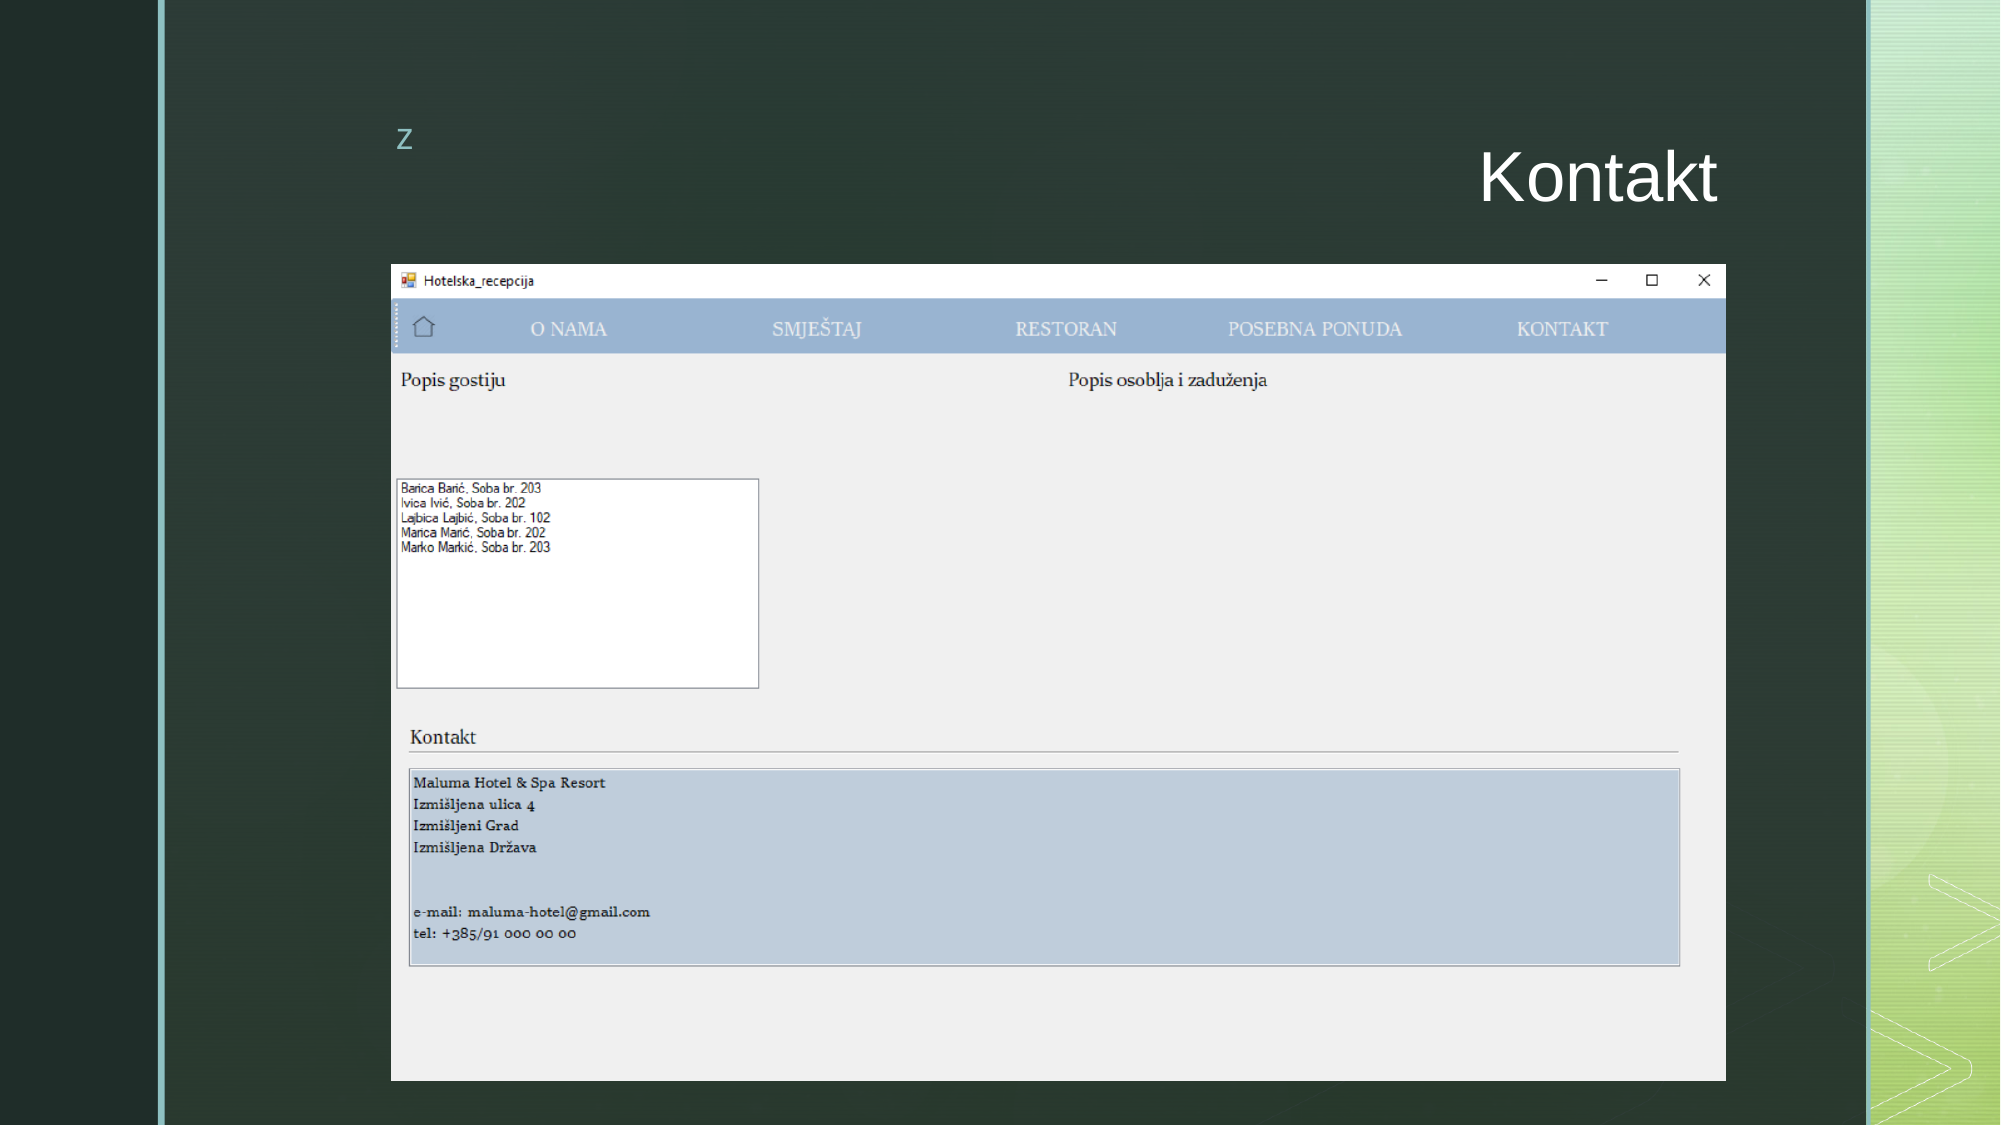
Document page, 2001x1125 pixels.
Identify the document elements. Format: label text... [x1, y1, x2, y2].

picture [1871, 0, 2001, 1125]
title Kontakt [428, 132, 1734, 310]
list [391, 264, 1726, 1081]
